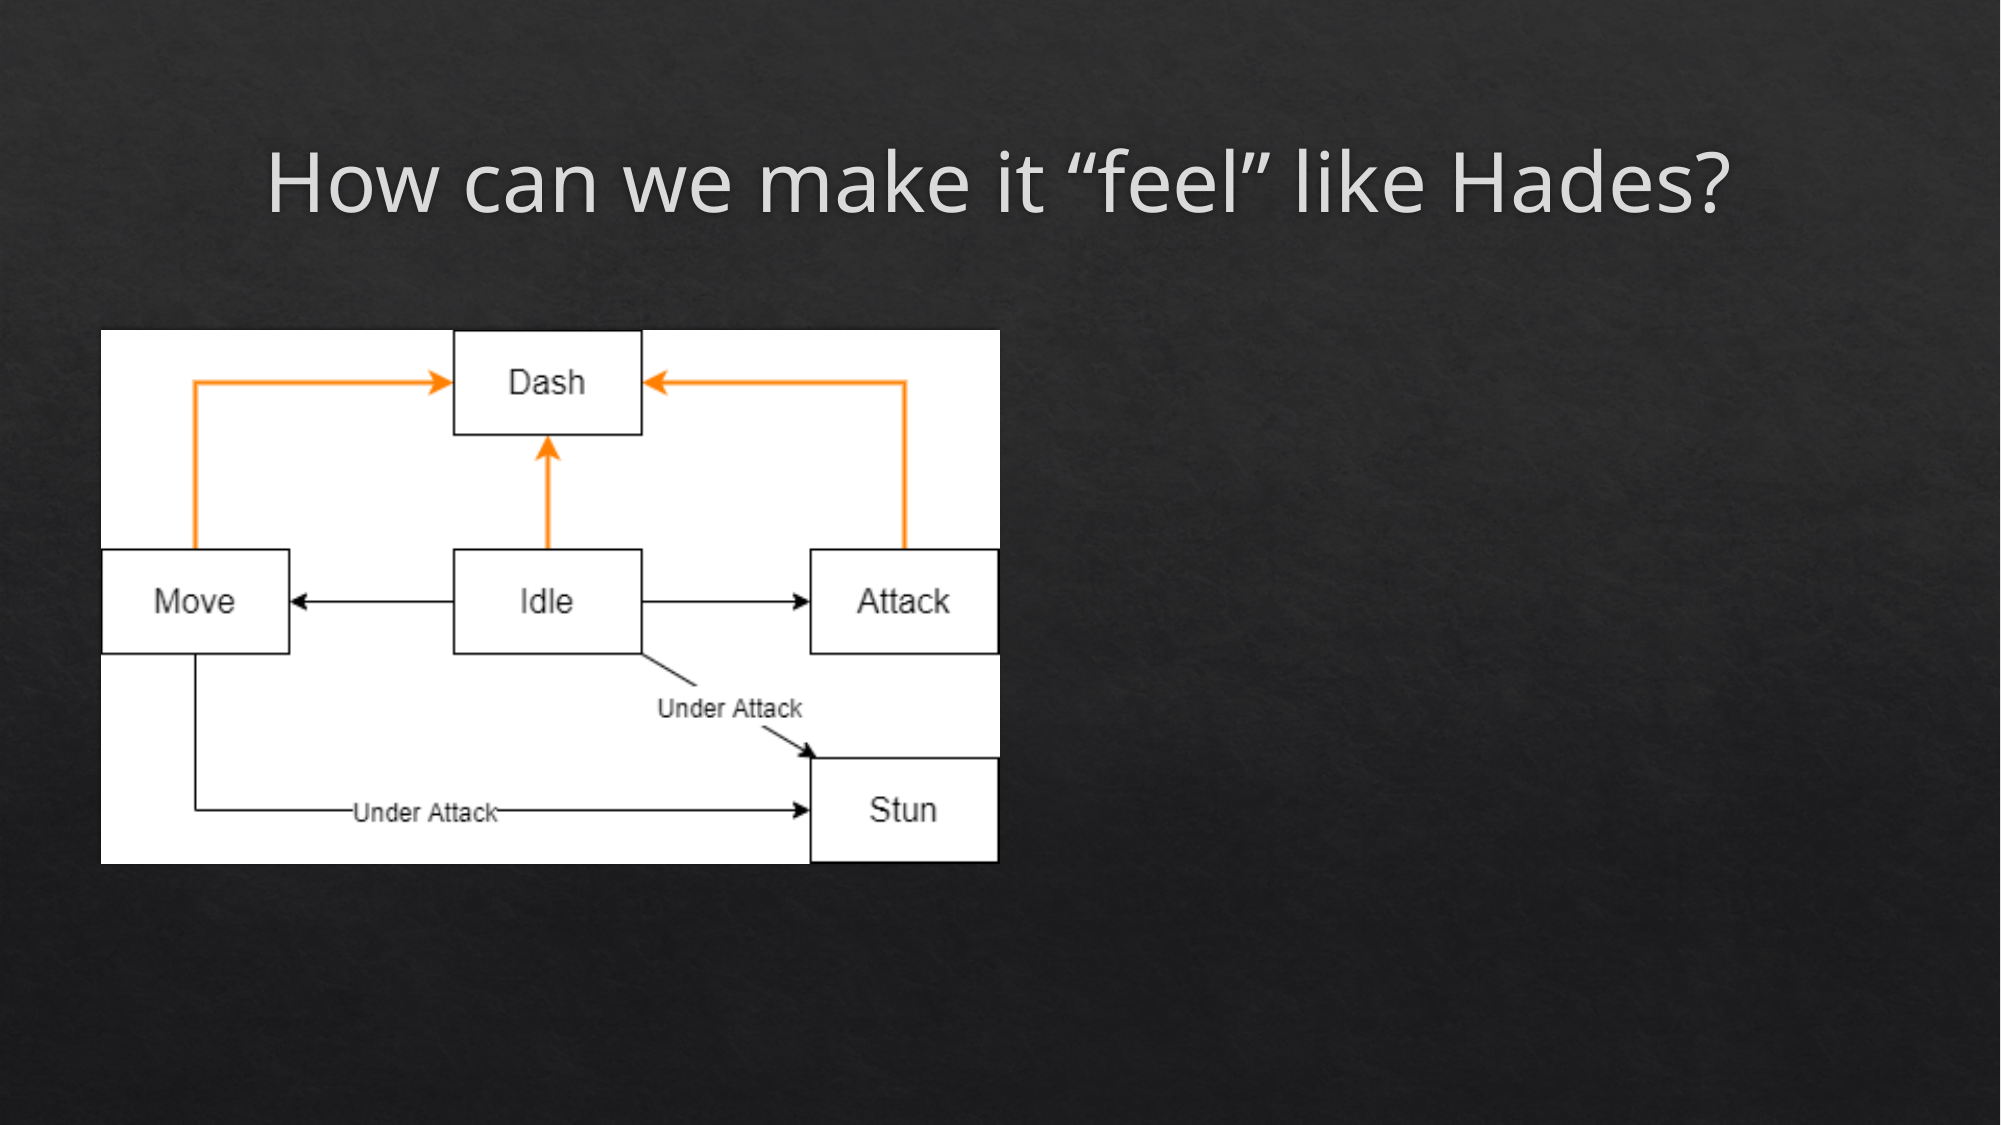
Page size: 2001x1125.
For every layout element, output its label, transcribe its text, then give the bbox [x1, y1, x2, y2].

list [101, 329, 1000, 864]
title How can we make it “feel” like Hades? [149, 99, 1849, 260]
